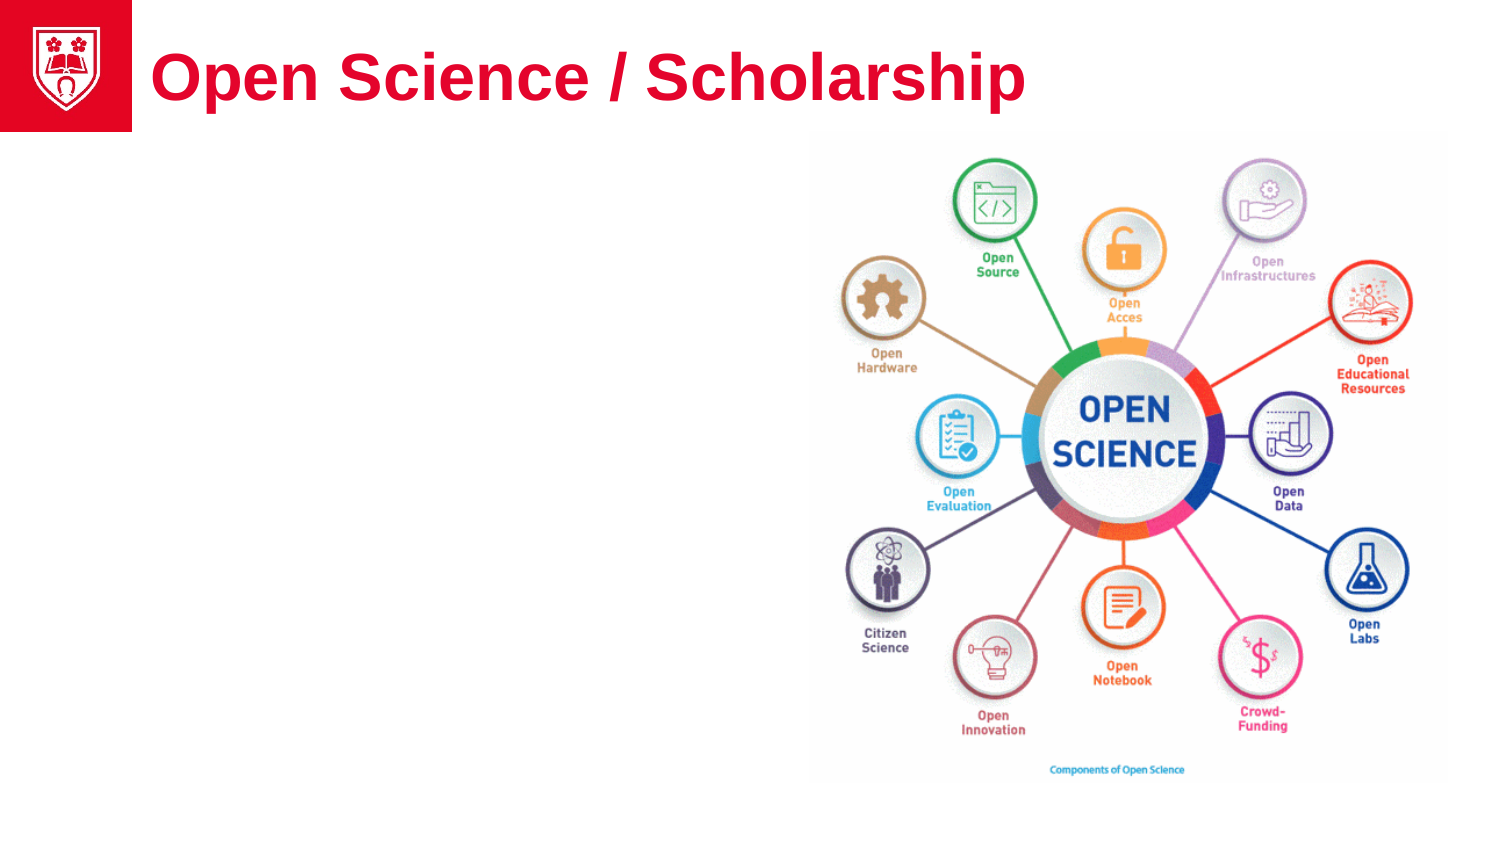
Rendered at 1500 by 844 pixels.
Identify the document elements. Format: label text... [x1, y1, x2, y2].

picture [0, 0, 132, 132]
picture [809, 131, 1448, 784]
title Open Science / Scholarship [150, 15, 1500, 132]
